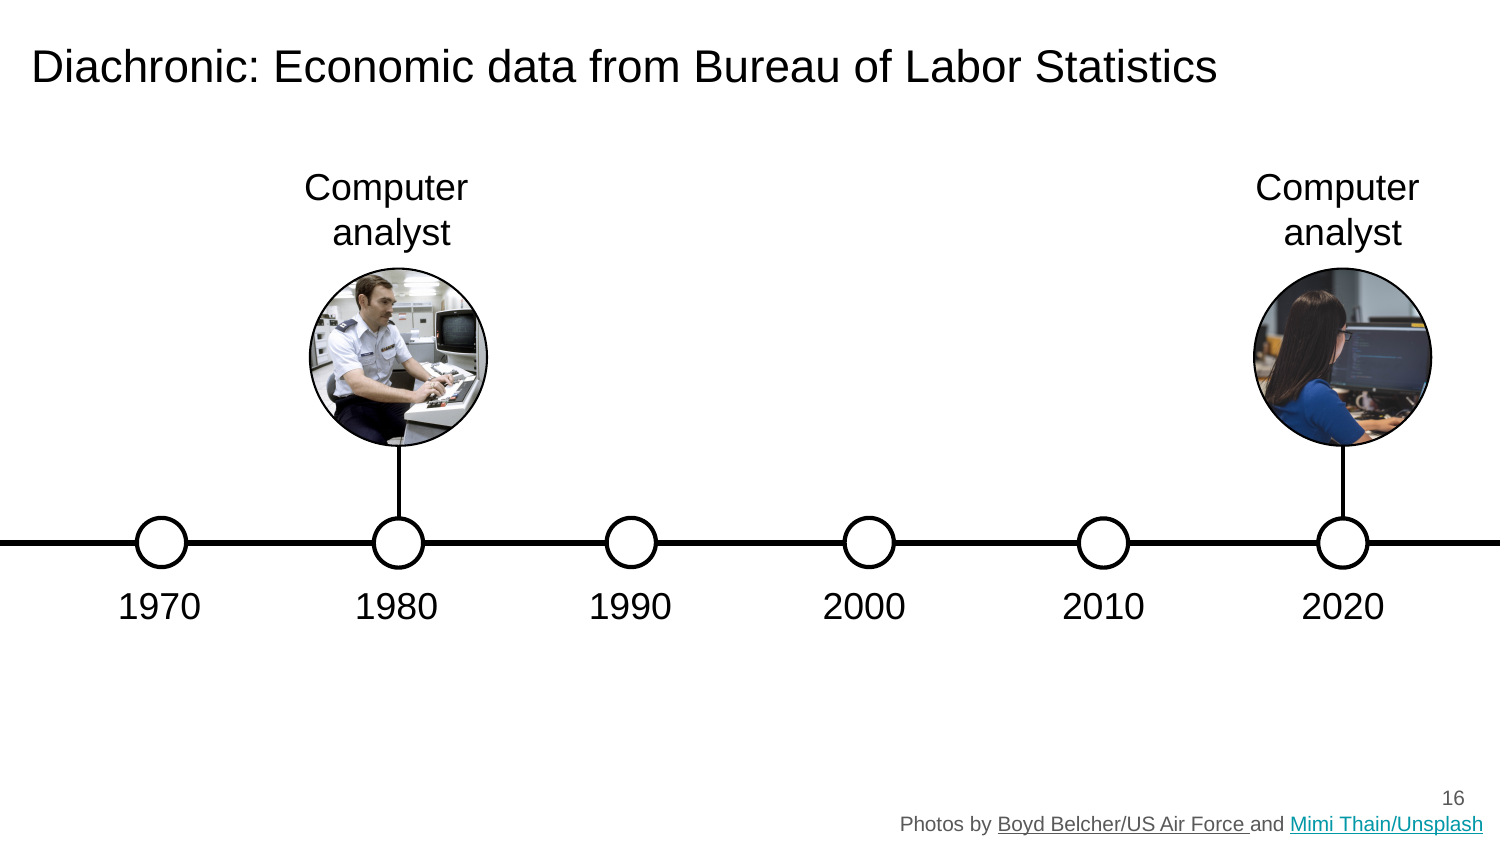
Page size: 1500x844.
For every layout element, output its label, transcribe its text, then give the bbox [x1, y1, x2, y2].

picture [1253, 268, 1432, 446]
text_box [101, 517, 217, 636]
slide_number 16 [1389, 764, 1480, 830]
text_box Computer analyst [1240, 155, 1445, 306]
text_box Computer analyst [289, 155, 494, 306]
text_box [806, 517, 922, 636]
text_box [338, 518, 454, 636]
text_box Photos by Boyd Belcher/US Air Force and Mimi Thain/Unsplash [796, 803, 1499, 843]
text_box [572, 517, 688, 636]
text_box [1285, 518, 1401, 636]
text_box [1045, 518, 1161, 636]
picture [309, 268, 488, 447]
text_box Diachronic: Economic data from Bureau of Labor Statistics [16, 29, 1500, 105]
